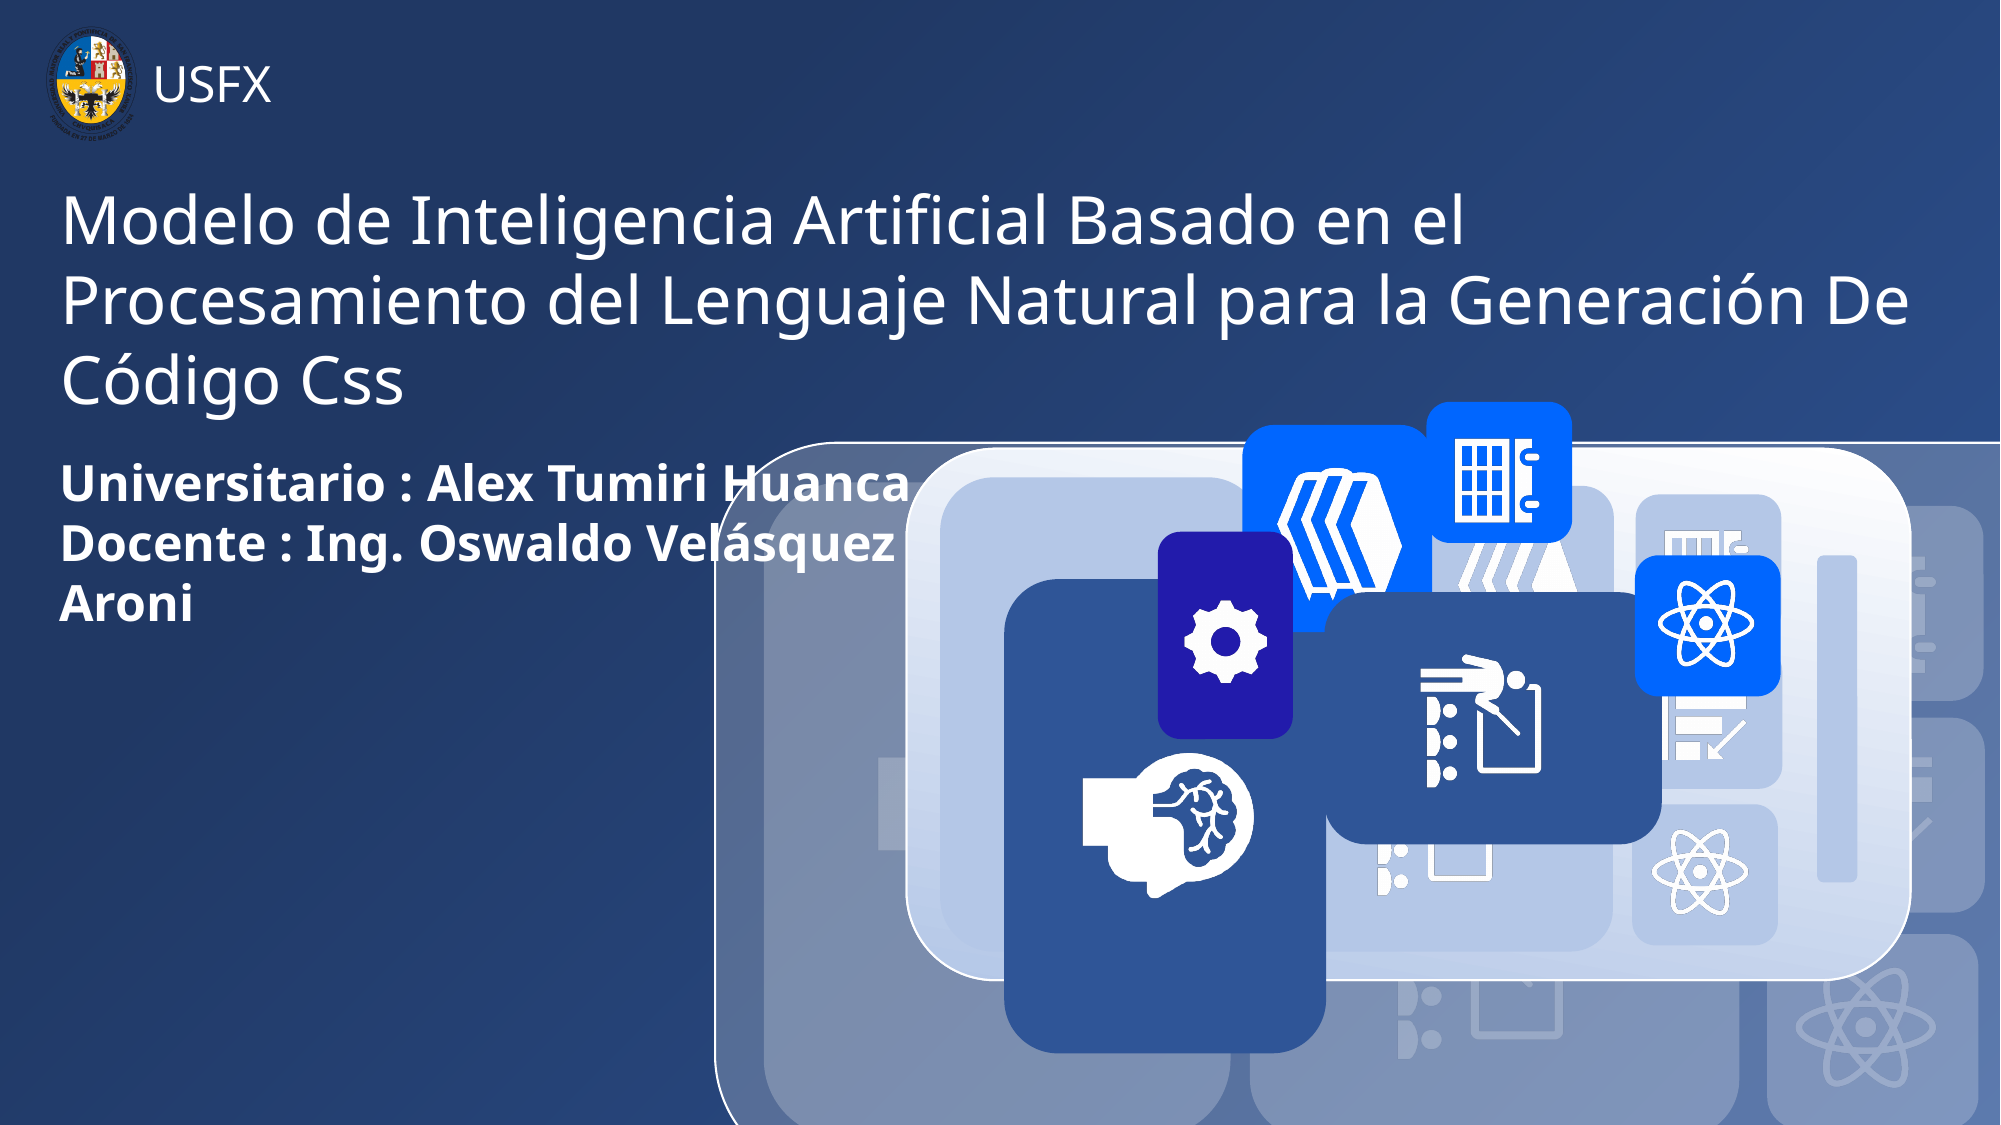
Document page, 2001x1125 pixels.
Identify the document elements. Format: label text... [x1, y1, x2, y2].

text_box Universitario : Alex Tumiri Huanca Docente : Ing. Oswaldo Velásquez Aroni [44, 444, 715, 700]
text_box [1426, 401, 1573, 543]
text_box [715, 442, 2000, 1125]
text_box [1004, 579, 1327, 1054]
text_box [1157, 531, 1293, 739]
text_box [1324, 592, 1662, 845]
text_box USFX [139, 44, 287, 120]
picture [45, 23, 139, 143]
text_box Modelo de Inteligencia Artificial Basado en el Procesamiento del Lenguaje Natural para la Generación De Código Css [45, 170, 1965, 425]
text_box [1242, 424, 1433, 633]
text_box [1327, 448, 1911, 981]
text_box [906, 448, 1242, 981]
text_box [1634, 555, 1781, 697]
